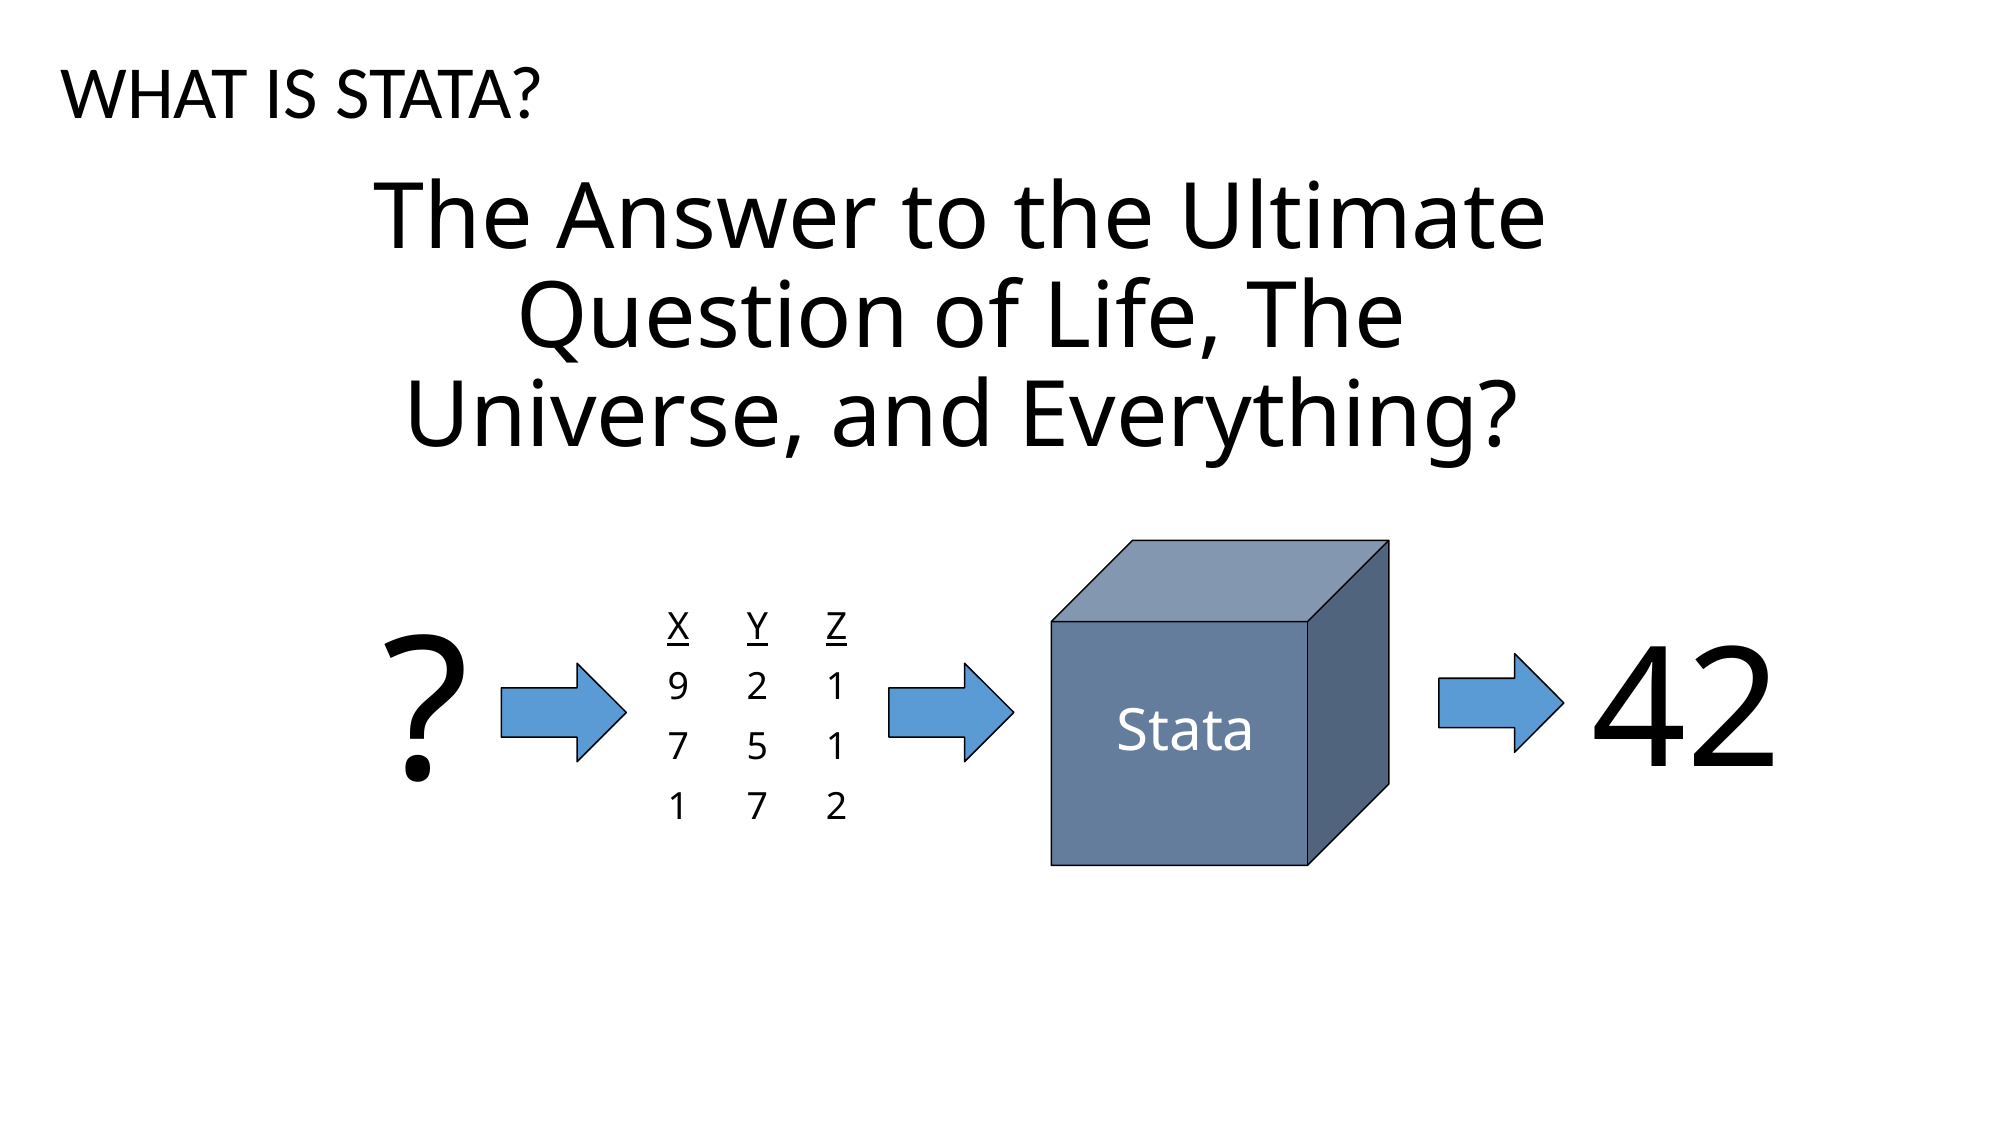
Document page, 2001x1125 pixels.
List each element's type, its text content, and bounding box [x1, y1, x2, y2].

text_box [888, 663, 1014, 762]
text_box [1051, 540, 1389, 866]
text_box [1438, 653, 1547, 753]
table_cell 1 [798, 653, 875, 712]
table_header Y [719, 593, 796, 652]
text_box WHAT IS STATA? [45, 36, 1019, 142]
table_cell 2 [798, 774, 875, 832]
text_box 42 [1547, 592, 1827, 808]
table_cell 2 [719, 653, 796, 712]
table_cell 5 [719, 713, 796, 772]
text_box Stata [1086, 684, 1287, 770]
text_box [501, 663, 627, 762]
table_cell 9 [640, 653, 717, 712]
table_header Z [798, 593, 875, 652]
text_box ? [326, 572, 527, 828]
table_header X [640, 593, 717, 652]
table_cell 1 [798, 713, 875, 772]
text_box The Answer to the Ultimate Question of Life, The Universe, and Everything? [323, 161, 1599, 325]
table_cell 7 [640, 713, 717, 772]
table_cell 7 [719, 774, 796, 832]
table_cell 1 [640, 774, 717, 832]
